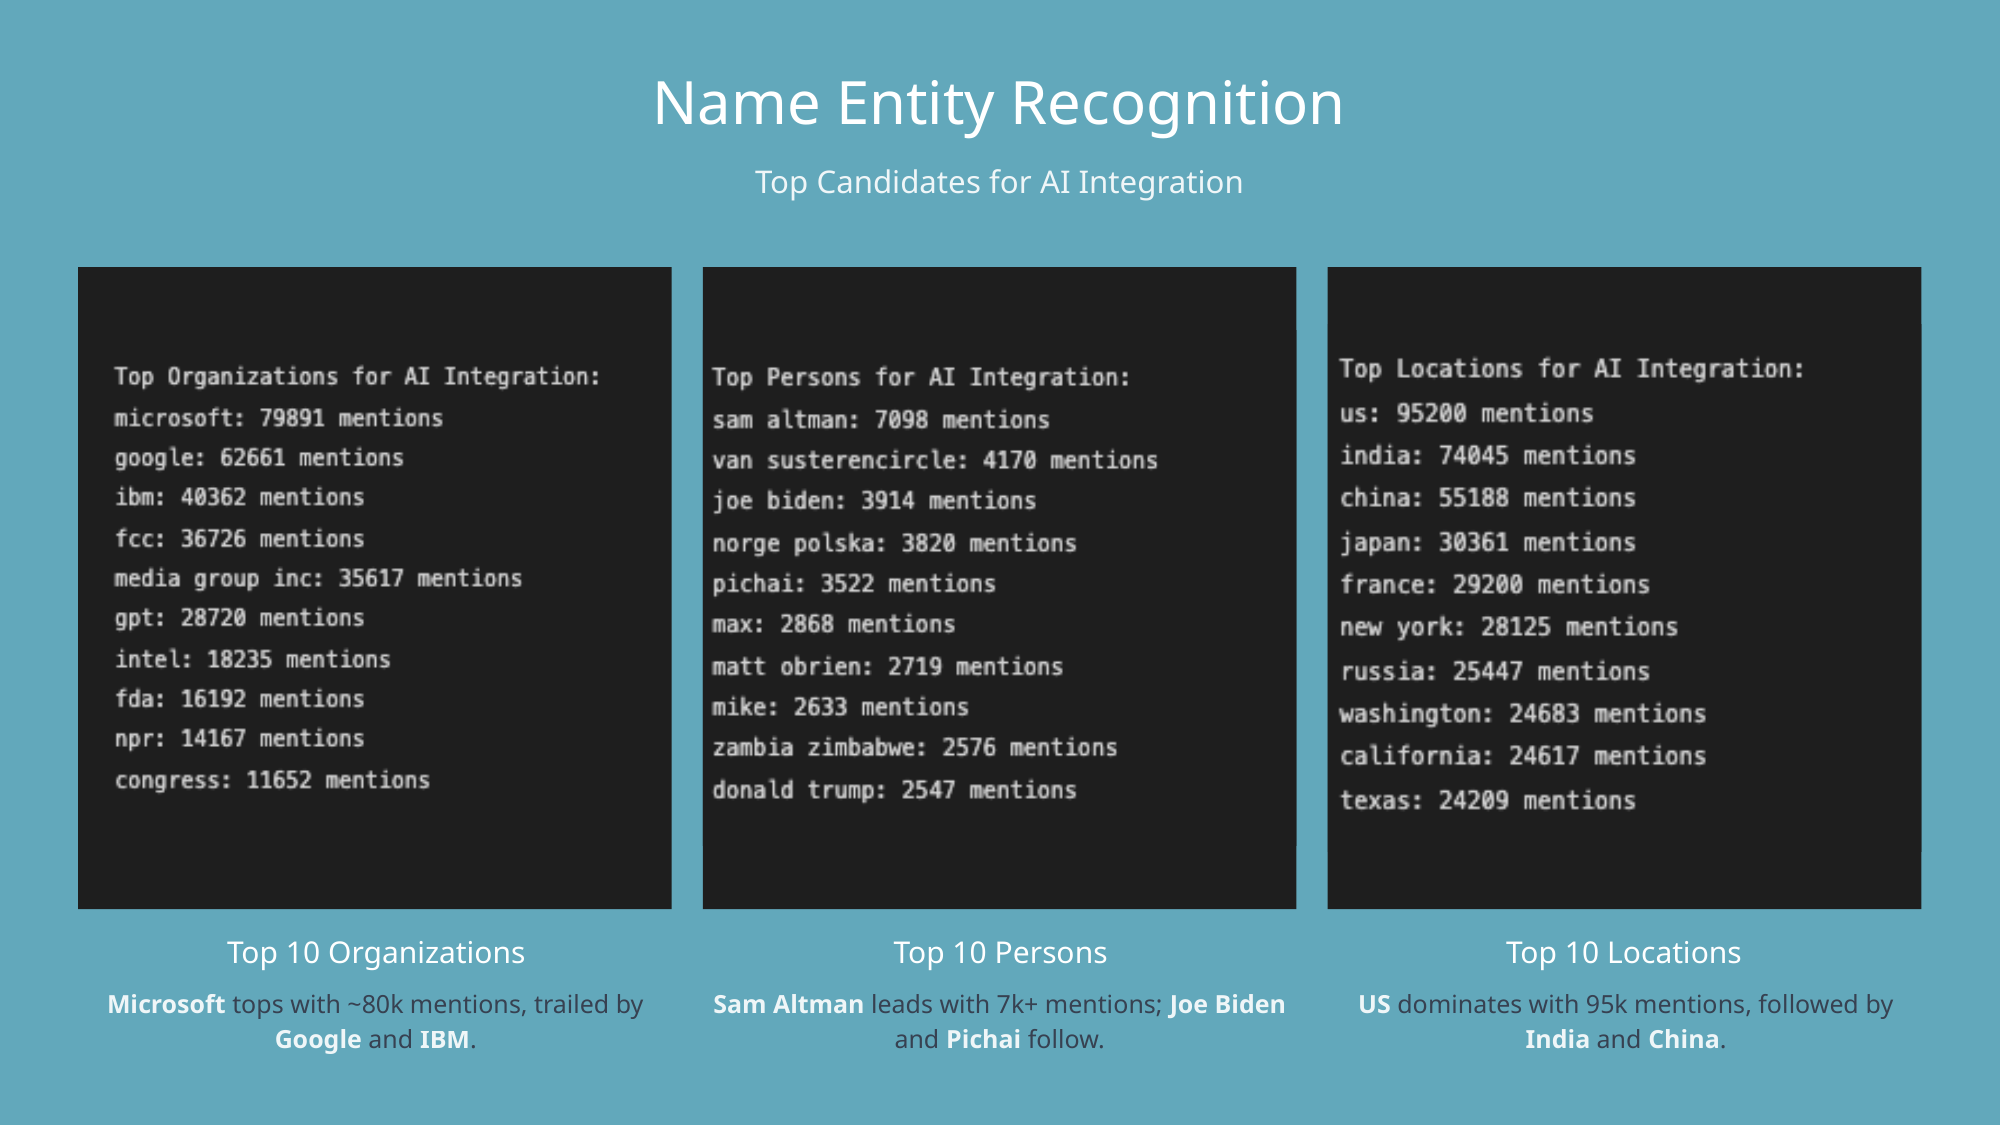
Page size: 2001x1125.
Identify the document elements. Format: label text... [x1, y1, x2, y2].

text_box Sam Altman leads with 7k+ mentions; Joe Biden and Pichai follow. [701, 983, 1299, 1054]
picture [702, 266, 1297, 910]
text_box Top 10 Locations [1327, 931, 1921, 970]
text_box Microsoft tops with ~80k mentions, trailed by Google and IBM. [79, 983, 672, 1054]
picture [1327, 266, 1922, 910]
text_box Top Candidates for AI Integration [0, 155, 2000, 200]
picture [77, 266, 672, 910]
text_box Top 10 Organizations [79, 931, 674, 970]
text_box US dominates with 95k mentions, followed by India and China. [1327, 983, 1925, 1054]
text_box Name Entity Recognition [0, 61, 2000, 137]
text_box Top 10 Persons [704, 931, 1297, 970]
